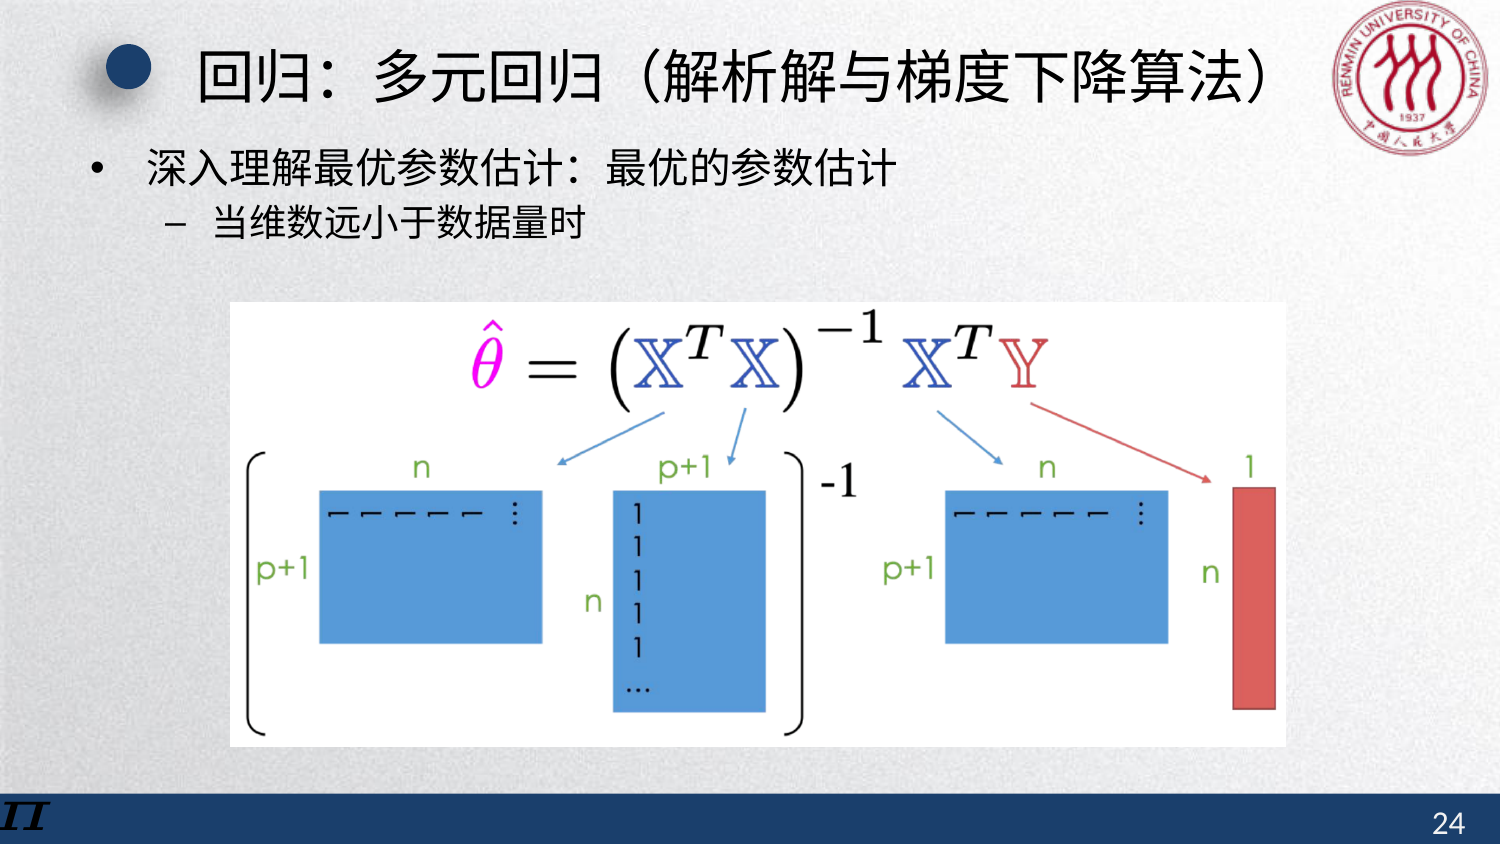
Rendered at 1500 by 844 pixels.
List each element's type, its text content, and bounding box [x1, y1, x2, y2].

picture [0, 0, 1500, 793]
title 回归：多元回归（解析解与梯度下降算法） [75, 33, 1425, 116]
